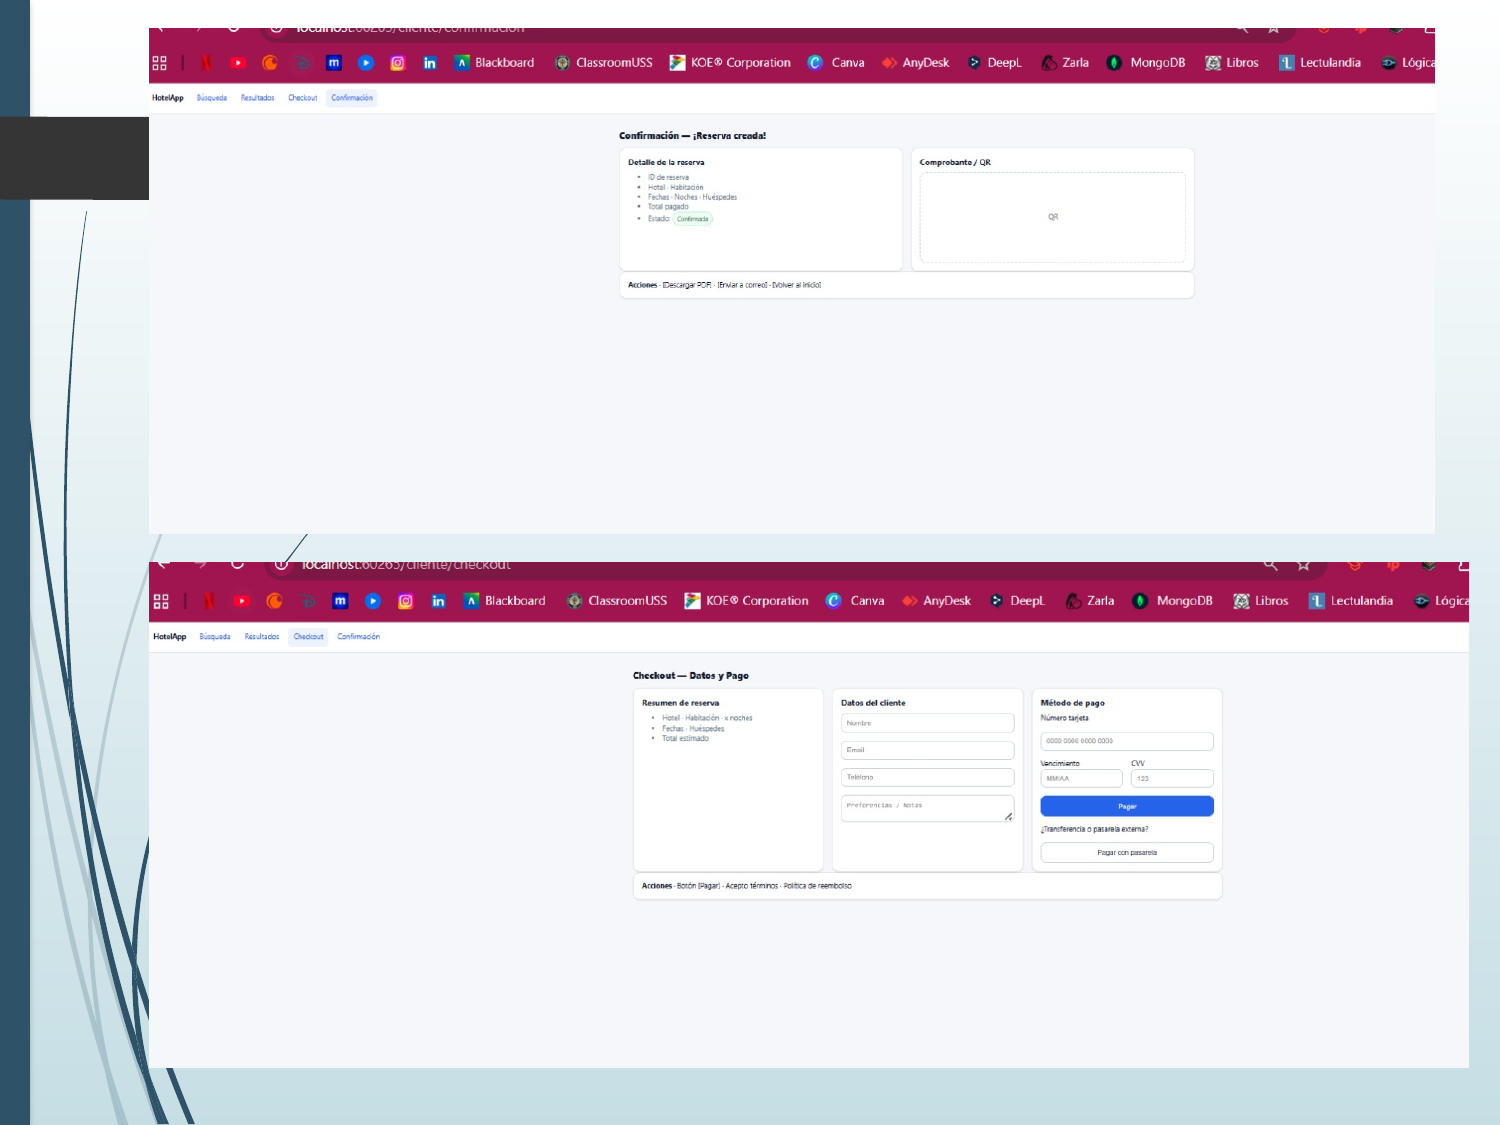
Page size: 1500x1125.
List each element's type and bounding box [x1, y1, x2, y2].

picture [148, 562, 1469, 1069]
picture [148, 27, 1436, 534]
